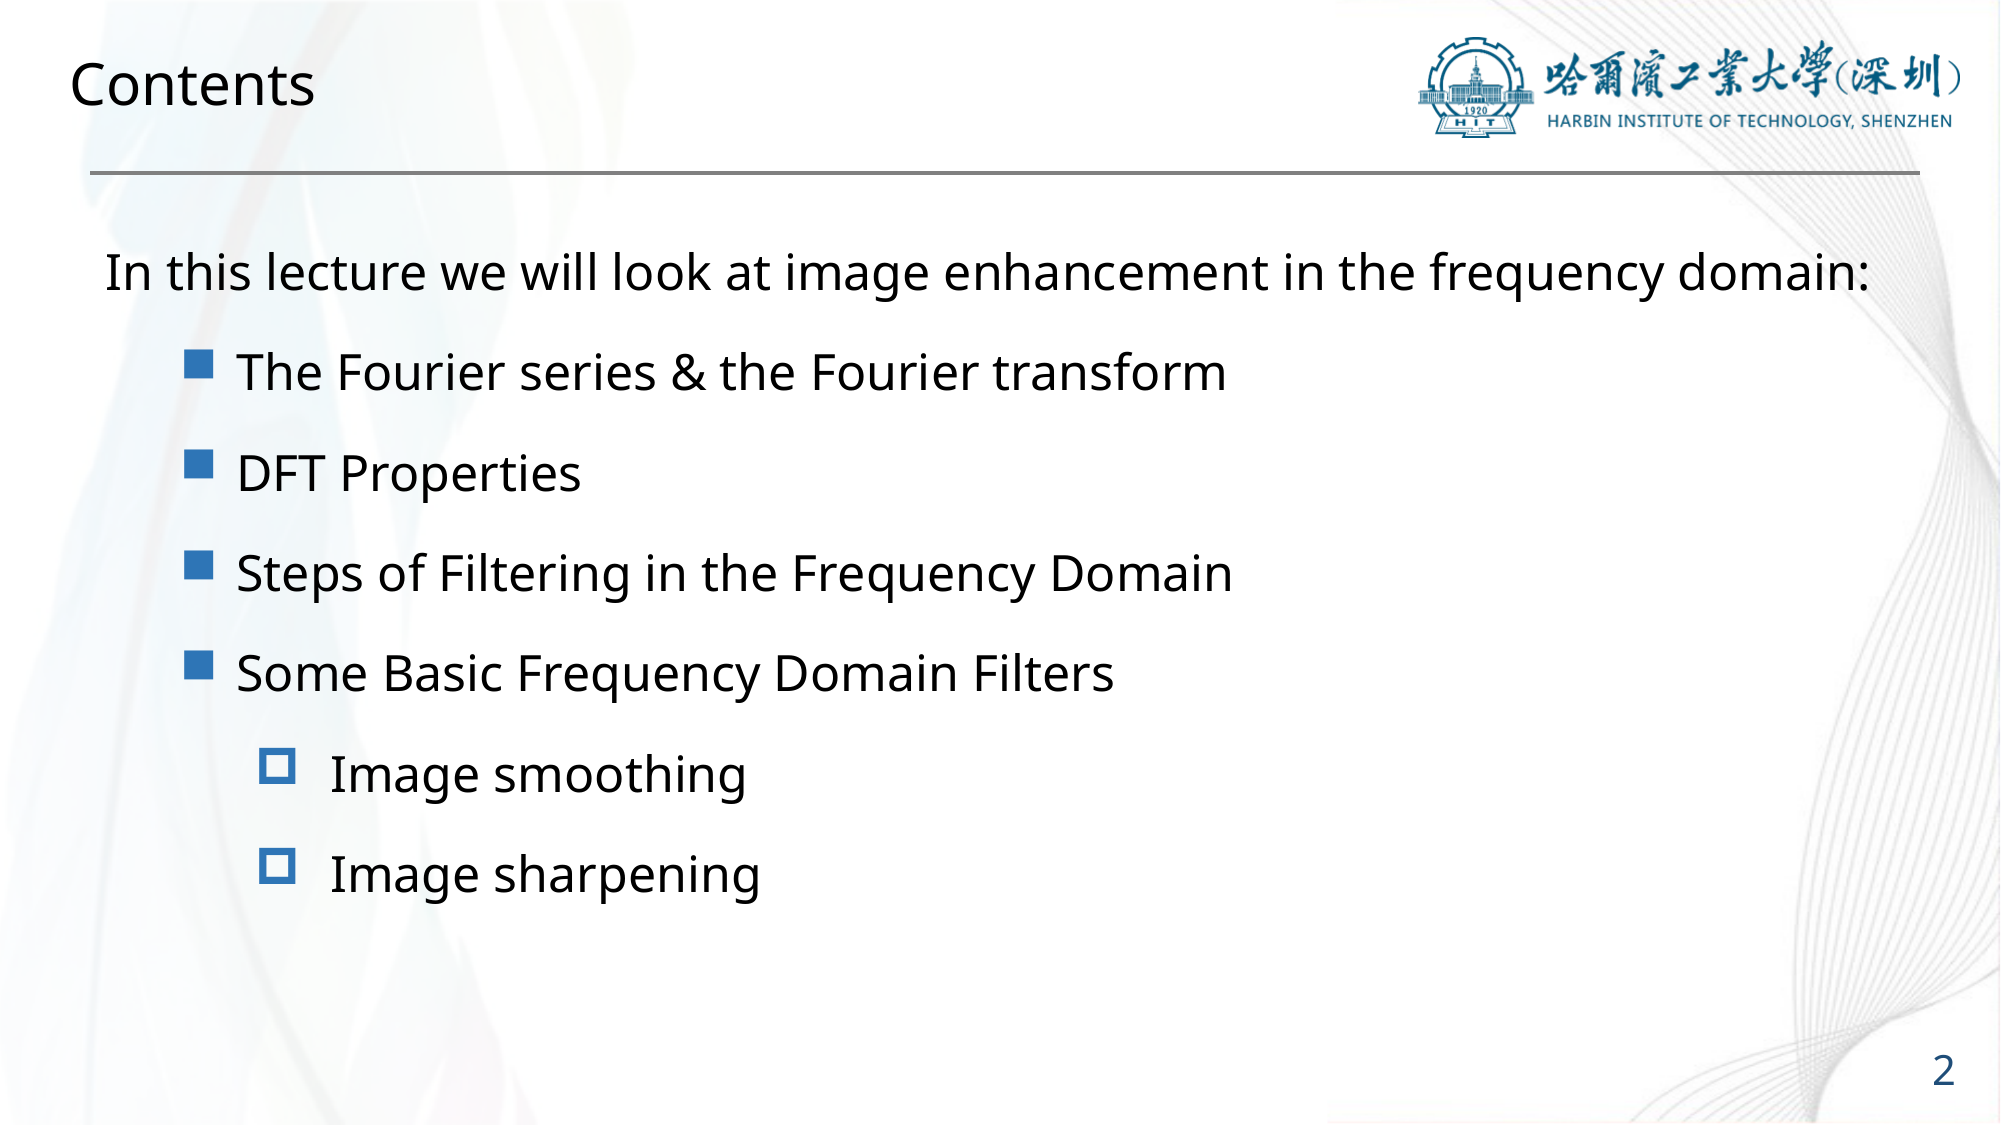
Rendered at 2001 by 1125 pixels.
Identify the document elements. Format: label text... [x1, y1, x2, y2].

title Contents [54, 0, 1385, 174]
list In this lecture we will look at image enhancement in the frequency domain: The Fourier series & the Fourier transform DFT Properties Steps of Filtering in the Frequency Domain Some Basic Frequency Domain Filters Image smoothing Image sharpening [90, 202, 1934, 987]
picture [0, 0, 2001, 1125]
slide_number 2 [1521, 1042, 1972, 1103]
